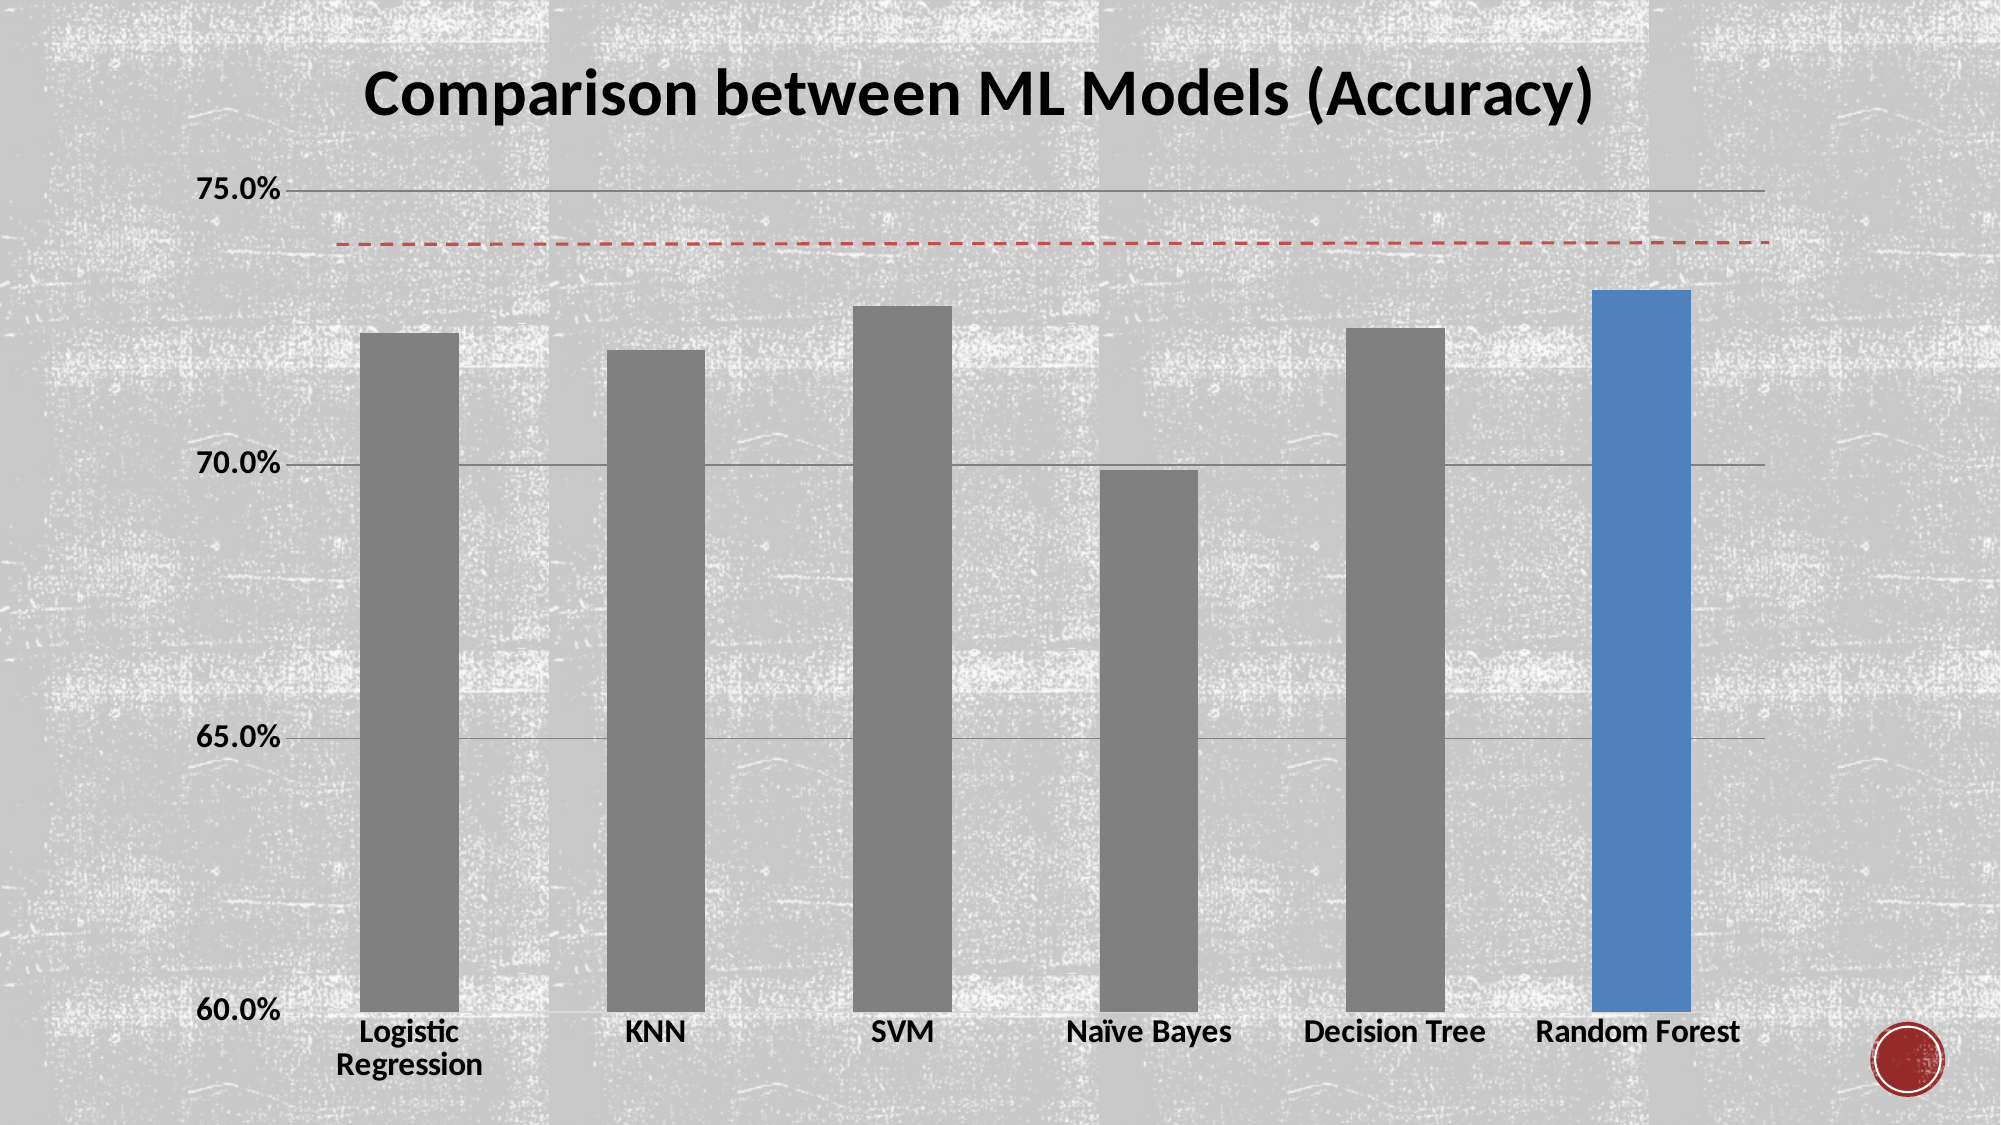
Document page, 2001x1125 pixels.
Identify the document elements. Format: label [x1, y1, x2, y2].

chart [167, 20, 1795, 1103]
